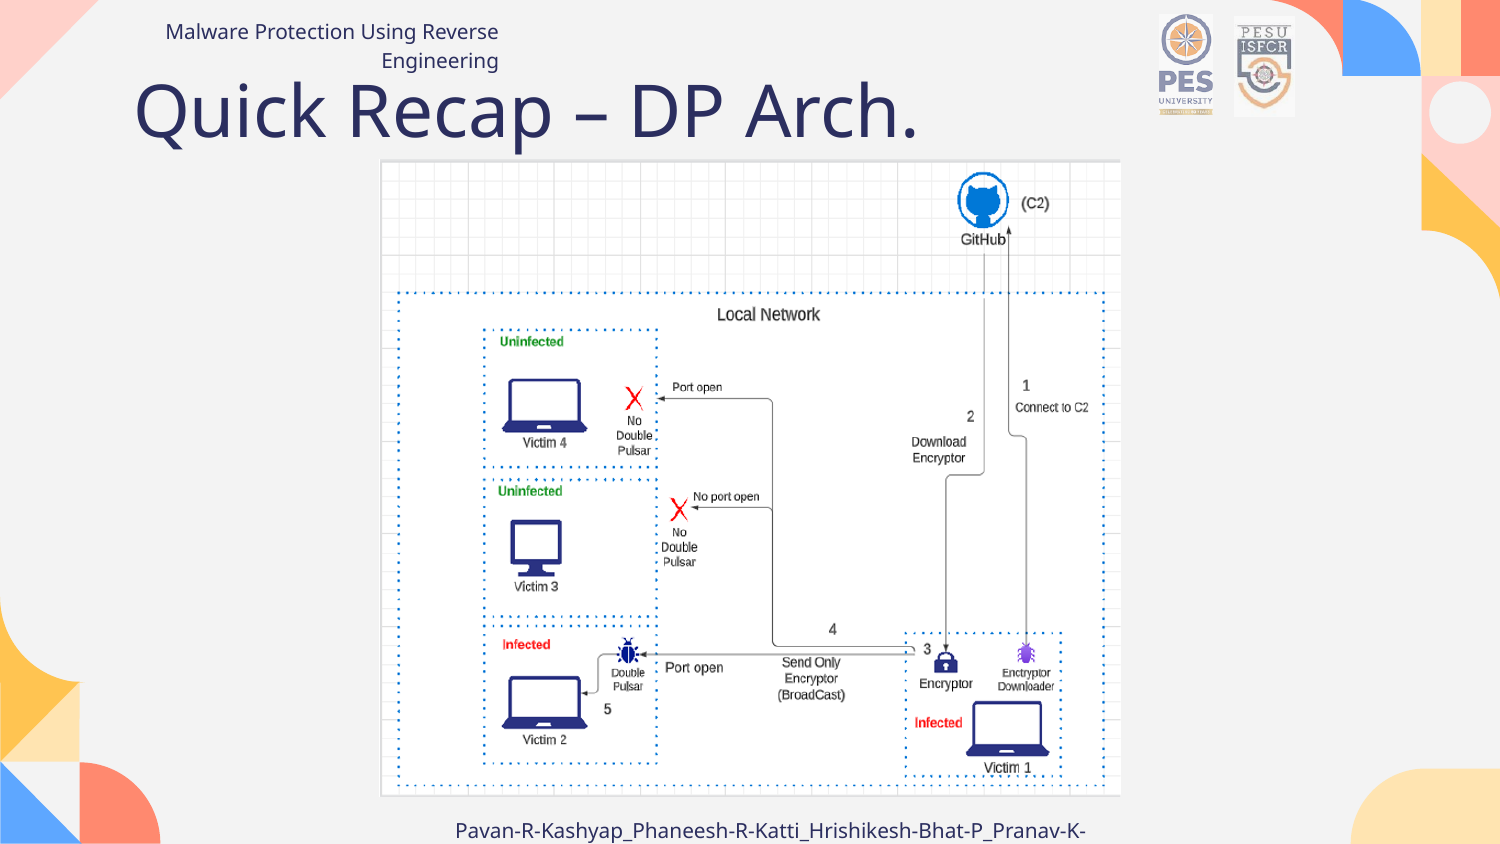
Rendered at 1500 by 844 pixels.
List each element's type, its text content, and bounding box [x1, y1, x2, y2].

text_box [60, 0, 1295, 844]
title Quick Recap – DP Arch. [1299, 36, 1382, 160]
